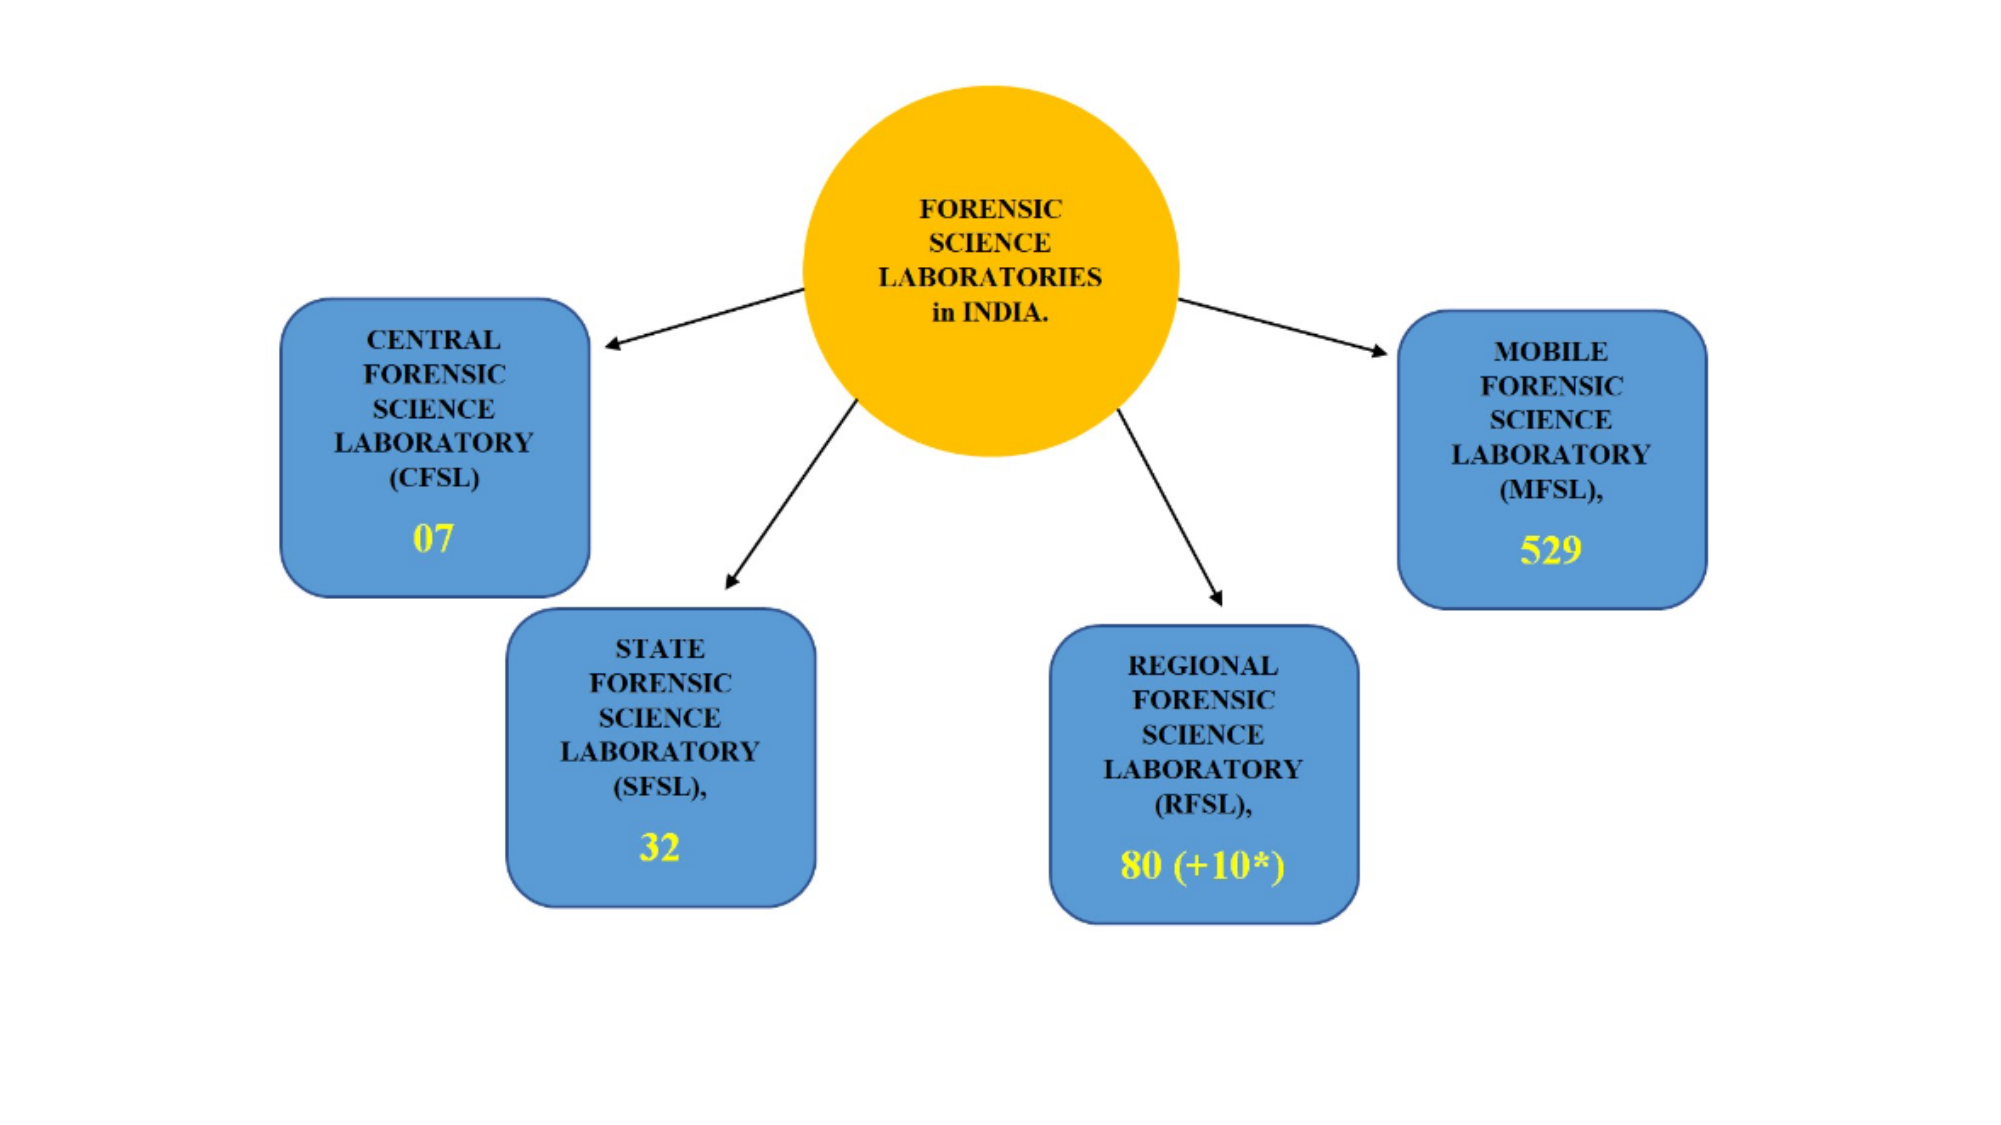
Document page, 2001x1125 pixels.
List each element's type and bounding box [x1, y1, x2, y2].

picture [261, 81, 1739, 965]
